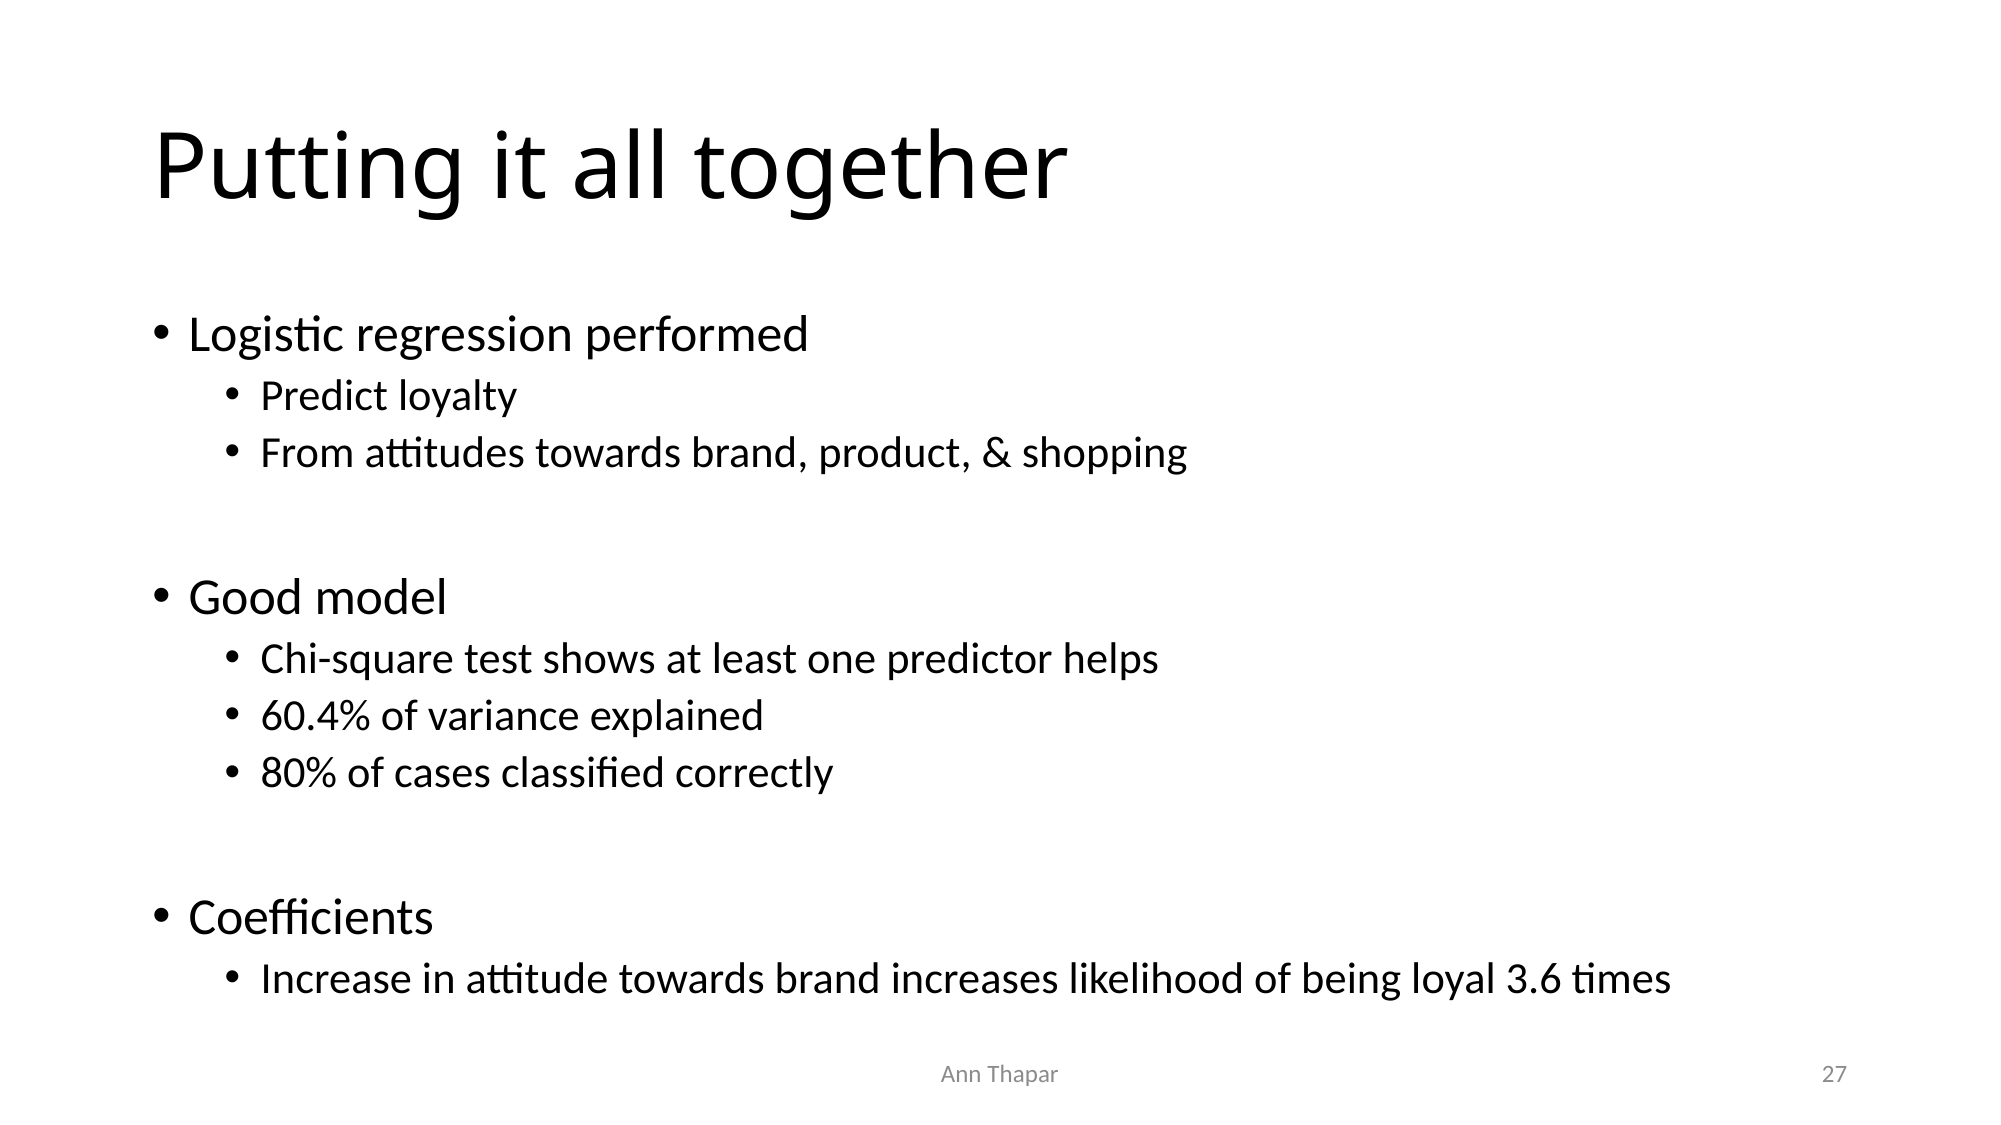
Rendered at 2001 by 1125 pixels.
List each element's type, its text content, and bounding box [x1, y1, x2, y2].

slide_number 27 [1412, 1042, 1863, 1103]
title Putting it all together [137, 59, 1863, 278]
footer Ann Thapar [662, 1042, 1338, 1103]
list Logistic regression performed Predict loyalty From attitudes towards brand, product, & shopping Good model Chi-square test shows at least one predictor helps 60.4% of variance explained 80% of cases classified correctly Coefficients Increase in attitude towards brand increases likelihood of being loyal 3.6 times [137, 299, 1863, 1014]
